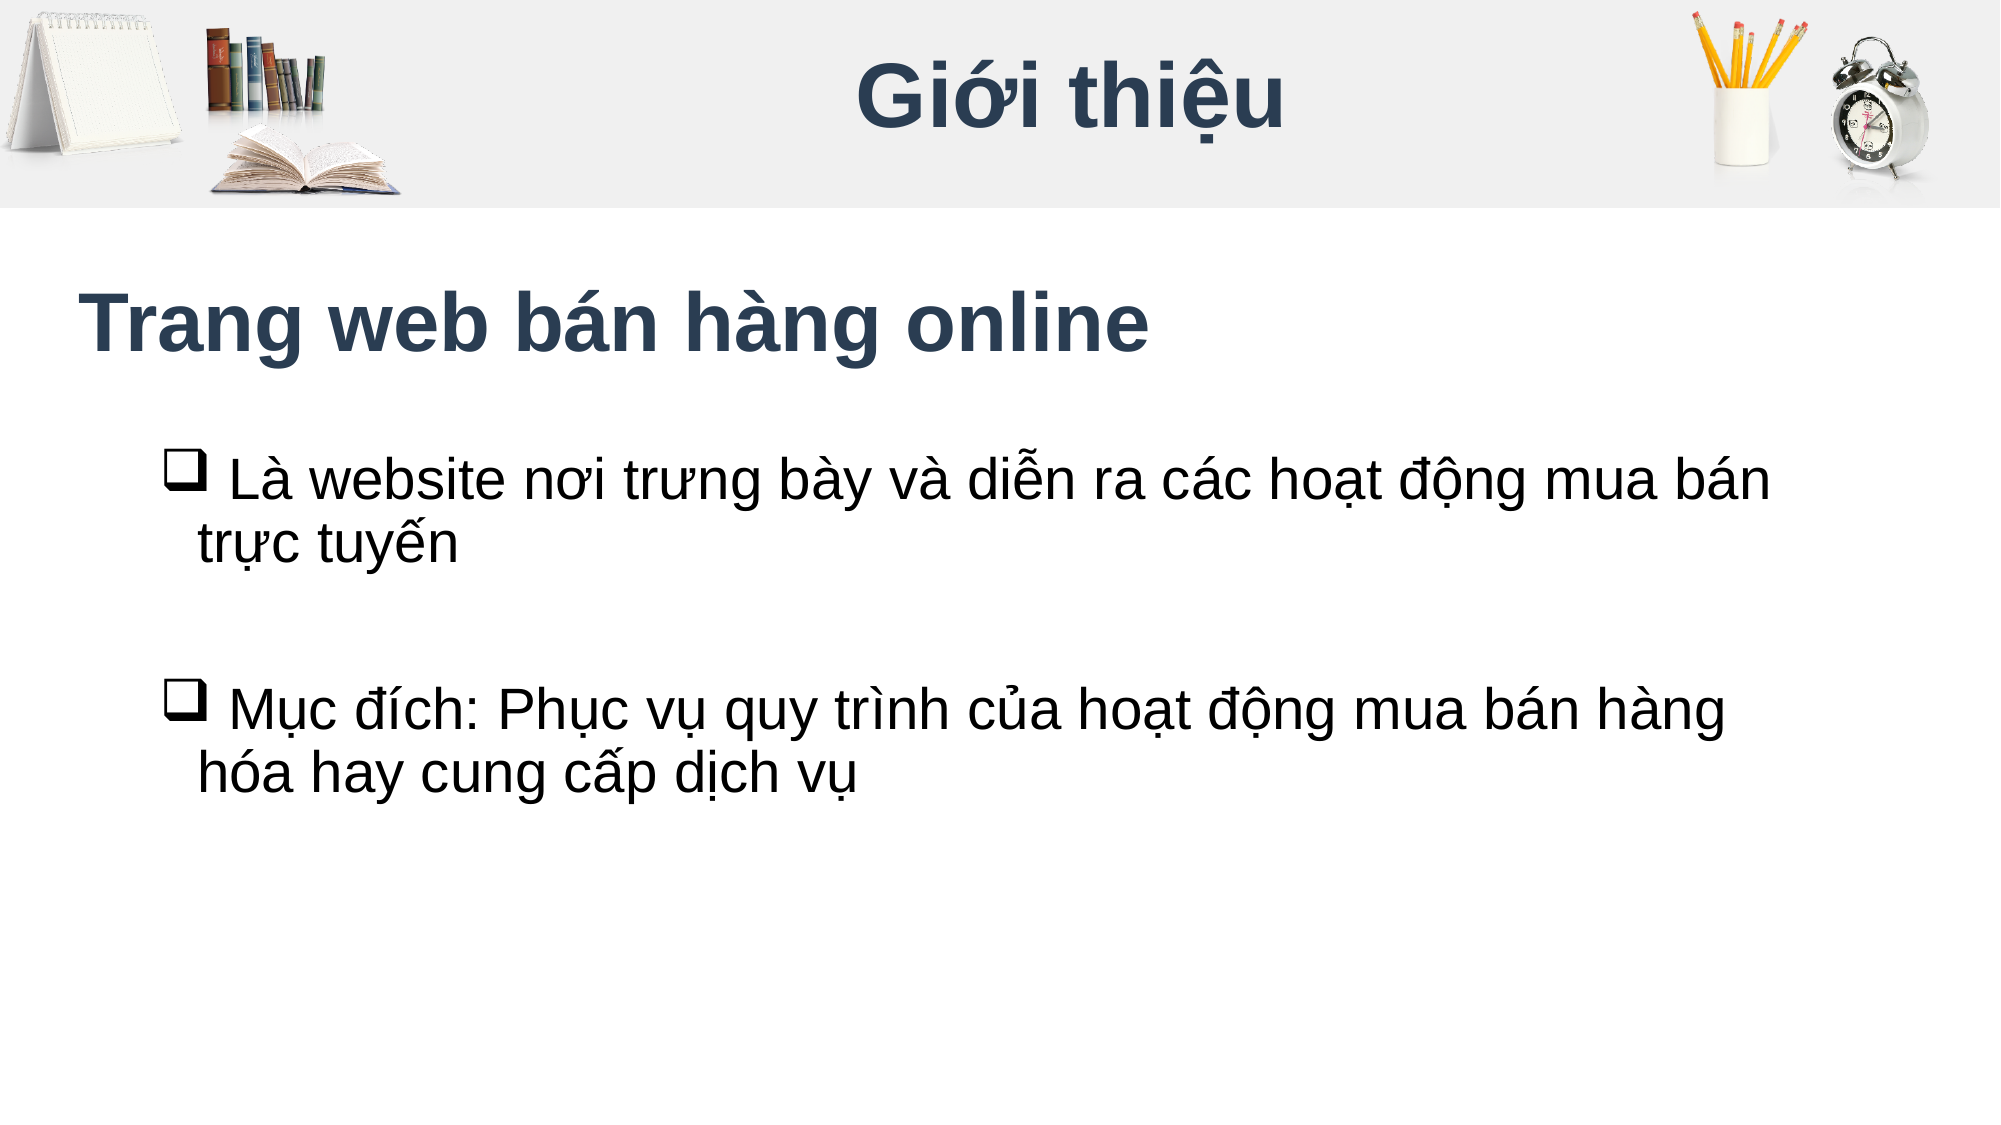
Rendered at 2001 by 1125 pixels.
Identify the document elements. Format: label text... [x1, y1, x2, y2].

text_box [0, 0, 2000, 209]
text_box Là website nơi trưng bày và diễn ra các hoạt động mua bán trực tuyến Mục đích: Phục vụ quy trình của hoạt động mua bán hàng hóa hay cung cấp dịch vụ [144, 441, 1856, 1079]
text_box Giới thiệu [841, 28, 1303, 154]
picture [1692, 11, 1808, 193]
picture [0, 11, 186, 173]
picture [1827, 36, 1939, 212]
text_box Trang web bán hàng online [63, 188, 1764, 377]
picture [205, 28, 402, 197]
